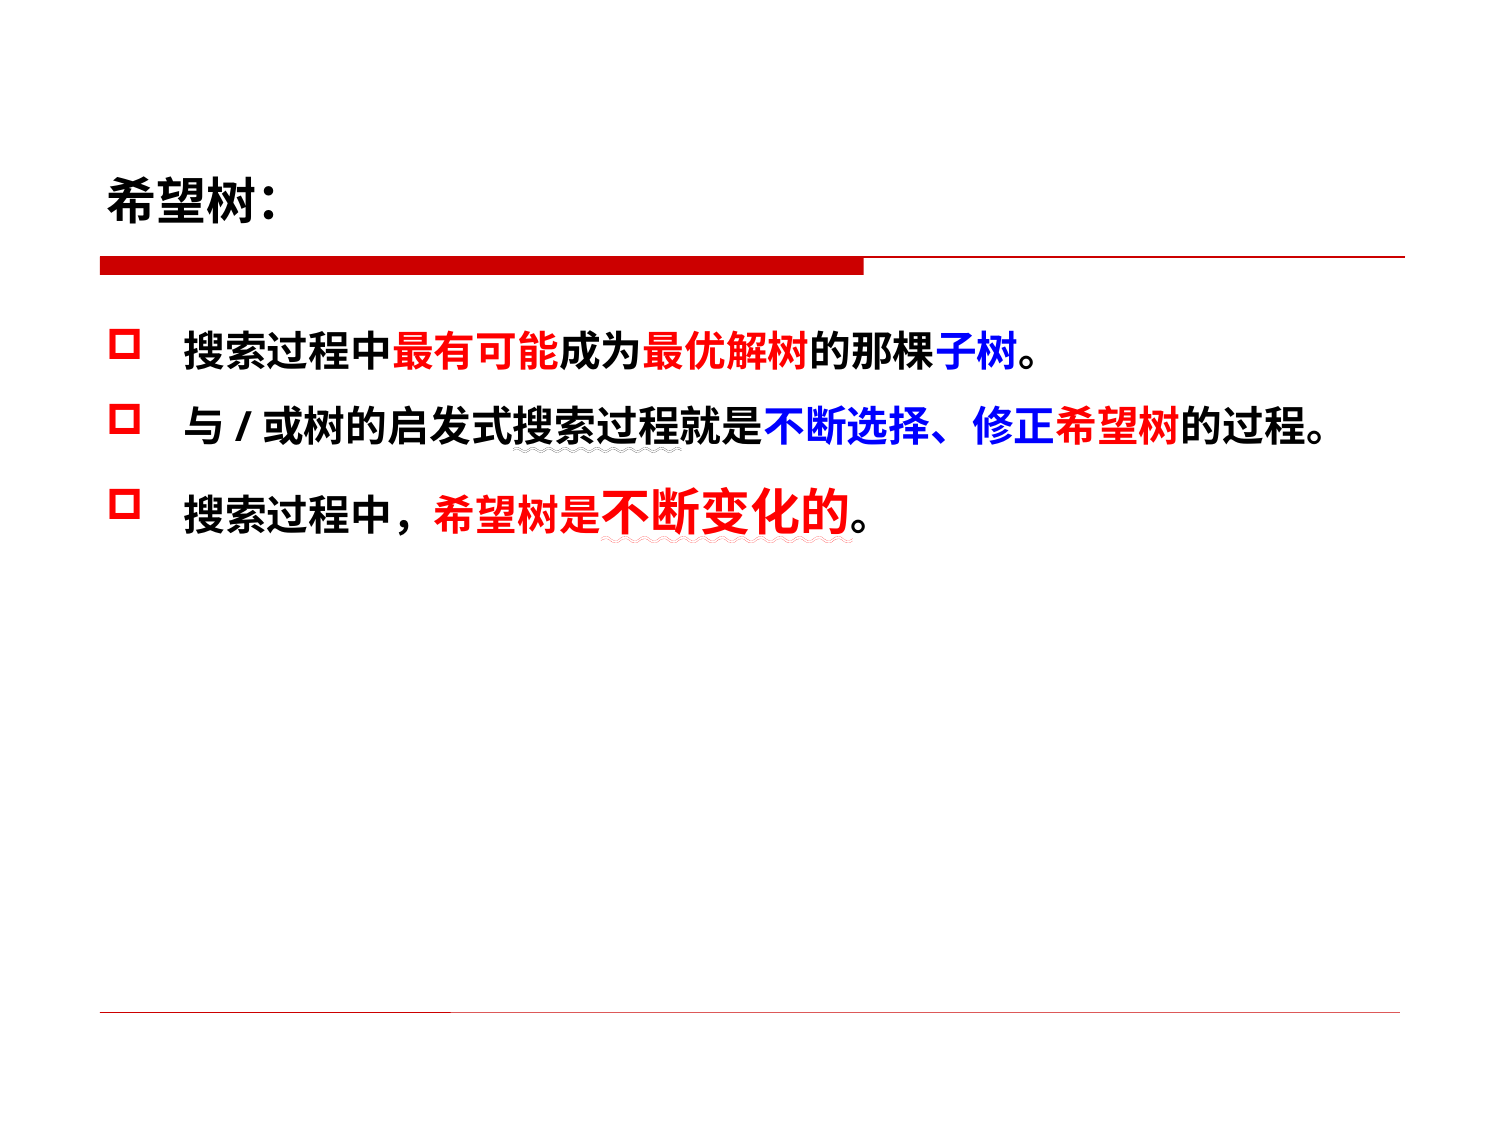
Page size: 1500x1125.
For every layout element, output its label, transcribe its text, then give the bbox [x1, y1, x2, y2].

title 希望树： [106, 41, 400, 230]
text_box 搜索过程中最有可能成为最优解树的那棵子树。 与/或树的启发式搜索过程就是不断选择、修正希望树的过程。 搜索过程中，希望树是不断变化的。 [106, 299, 1400, 538]
